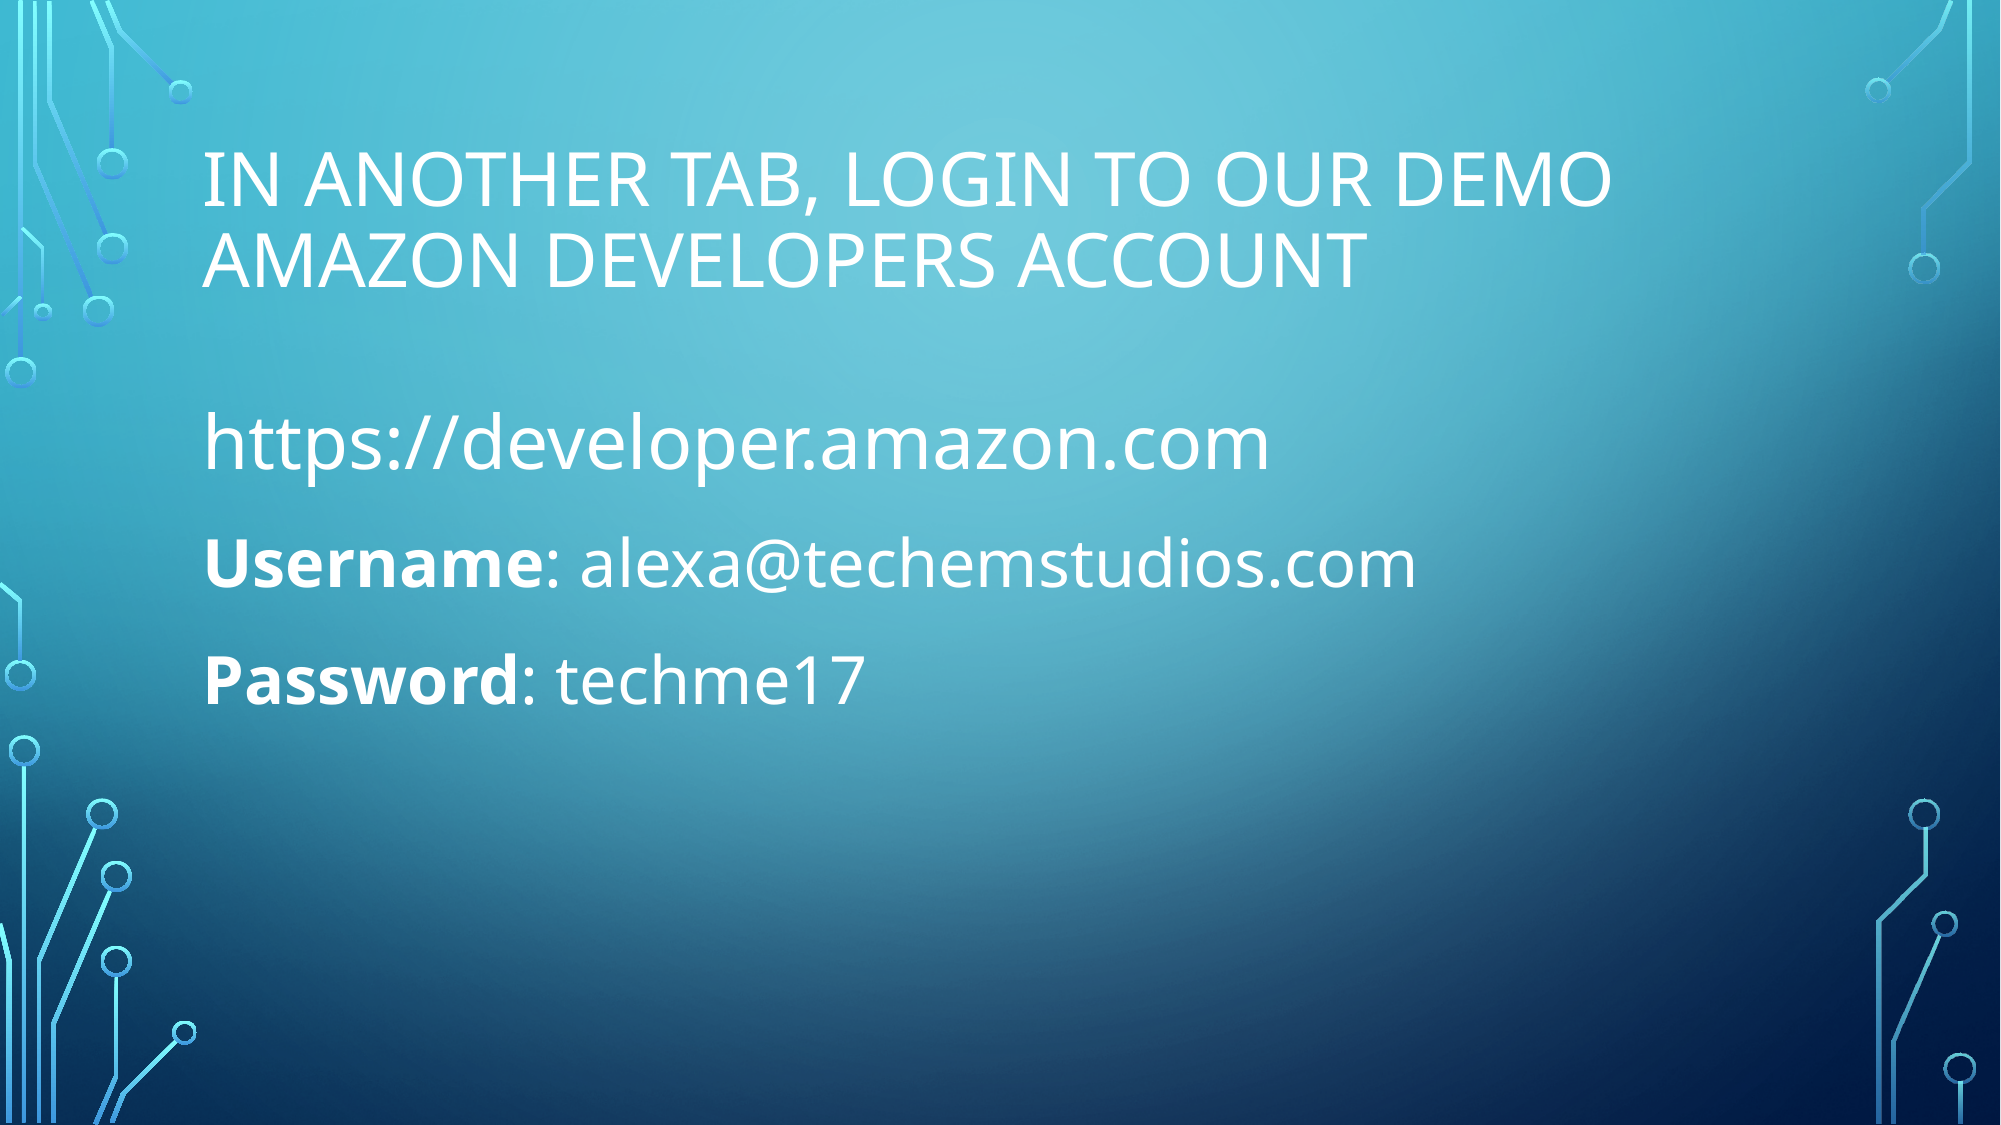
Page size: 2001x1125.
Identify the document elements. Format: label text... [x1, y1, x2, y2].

list https://developer.amazon.com Username: alexa@techemstudios.com Password: techme17 [187, 369, 1813, 950]
title In another tab, Login to our demo Amazon developers account [187, 101, 1813, 344]
